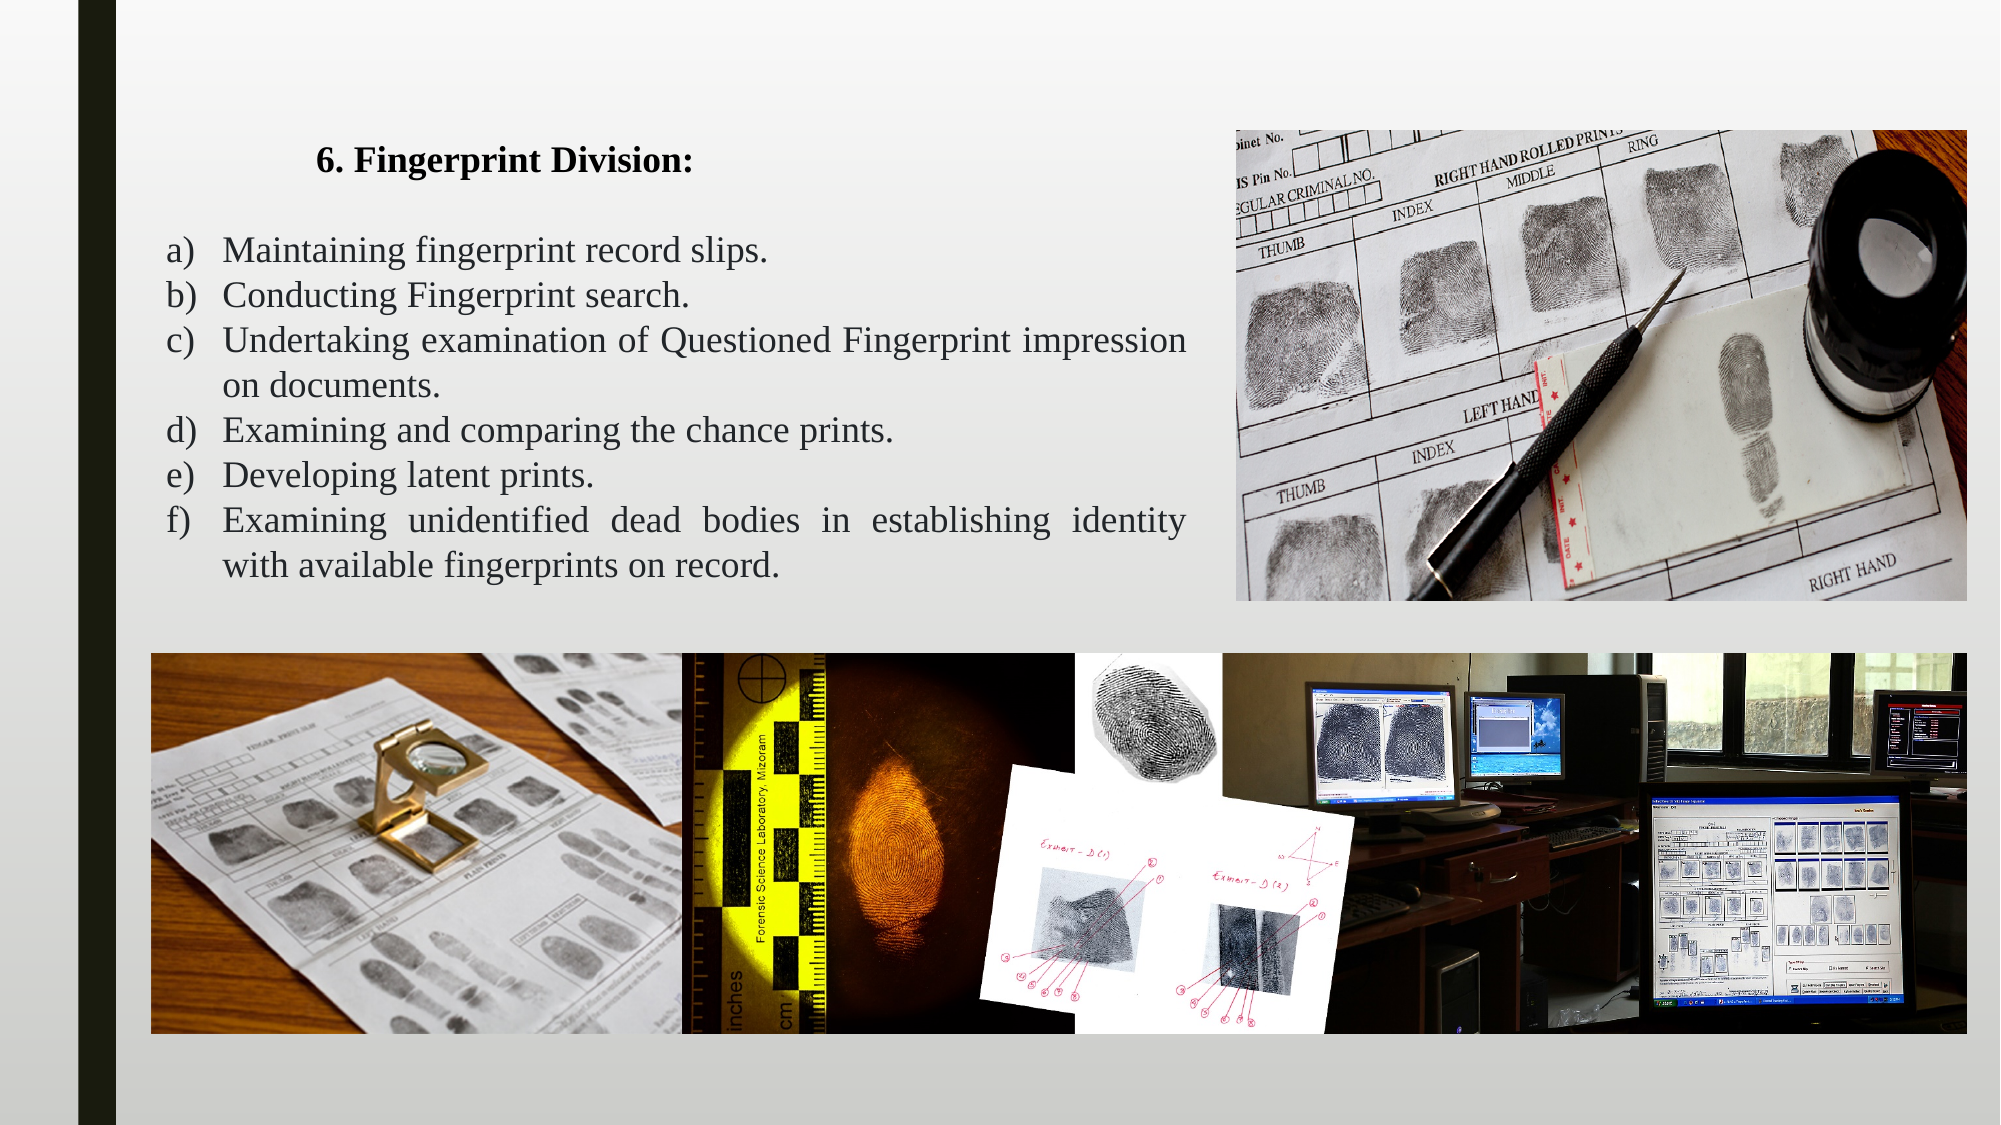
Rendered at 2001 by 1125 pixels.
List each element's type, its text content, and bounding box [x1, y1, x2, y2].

text_box [46, 234, 2000, 977]
picture [151, 653, 1967, 1034]
text_box 6. Fingerprint Division: Maintaining fingerprint record slips. Conducting Fingerprint search. Undertaking examination of Questioned Fingerprint impression on documents. Examining and comparing the chance prints. Developing latent prints. Examining unidentified dead bodies in establishing identity with available fingerprints on record. [151, 127, 1203, 593]
picture [1236, 130, 1967, 601]
